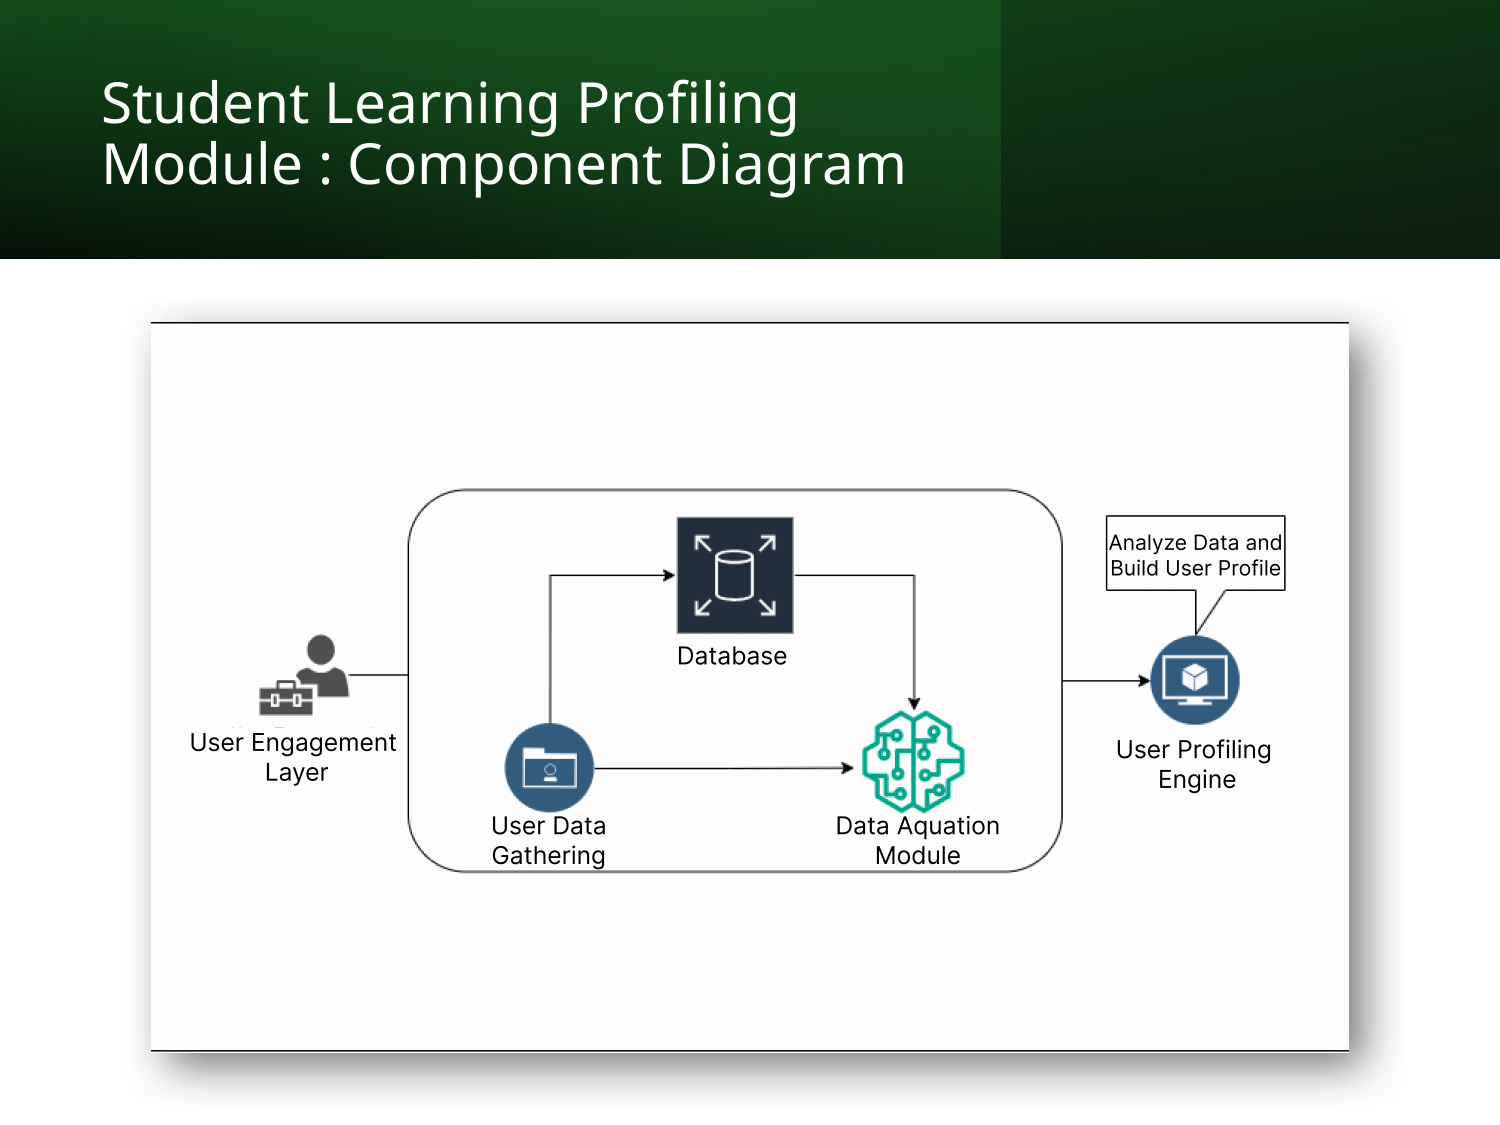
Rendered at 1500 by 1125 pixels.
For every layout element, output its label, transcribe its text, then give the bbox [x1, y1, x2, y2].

picture [150, 322, 1350, 1054]
title Student Learning Profiling Module : Component Diagram [86, 40, 956, 231]
text_box [0, 260, 1500, 1125]
text_box [0, 0, 1500, 260]
